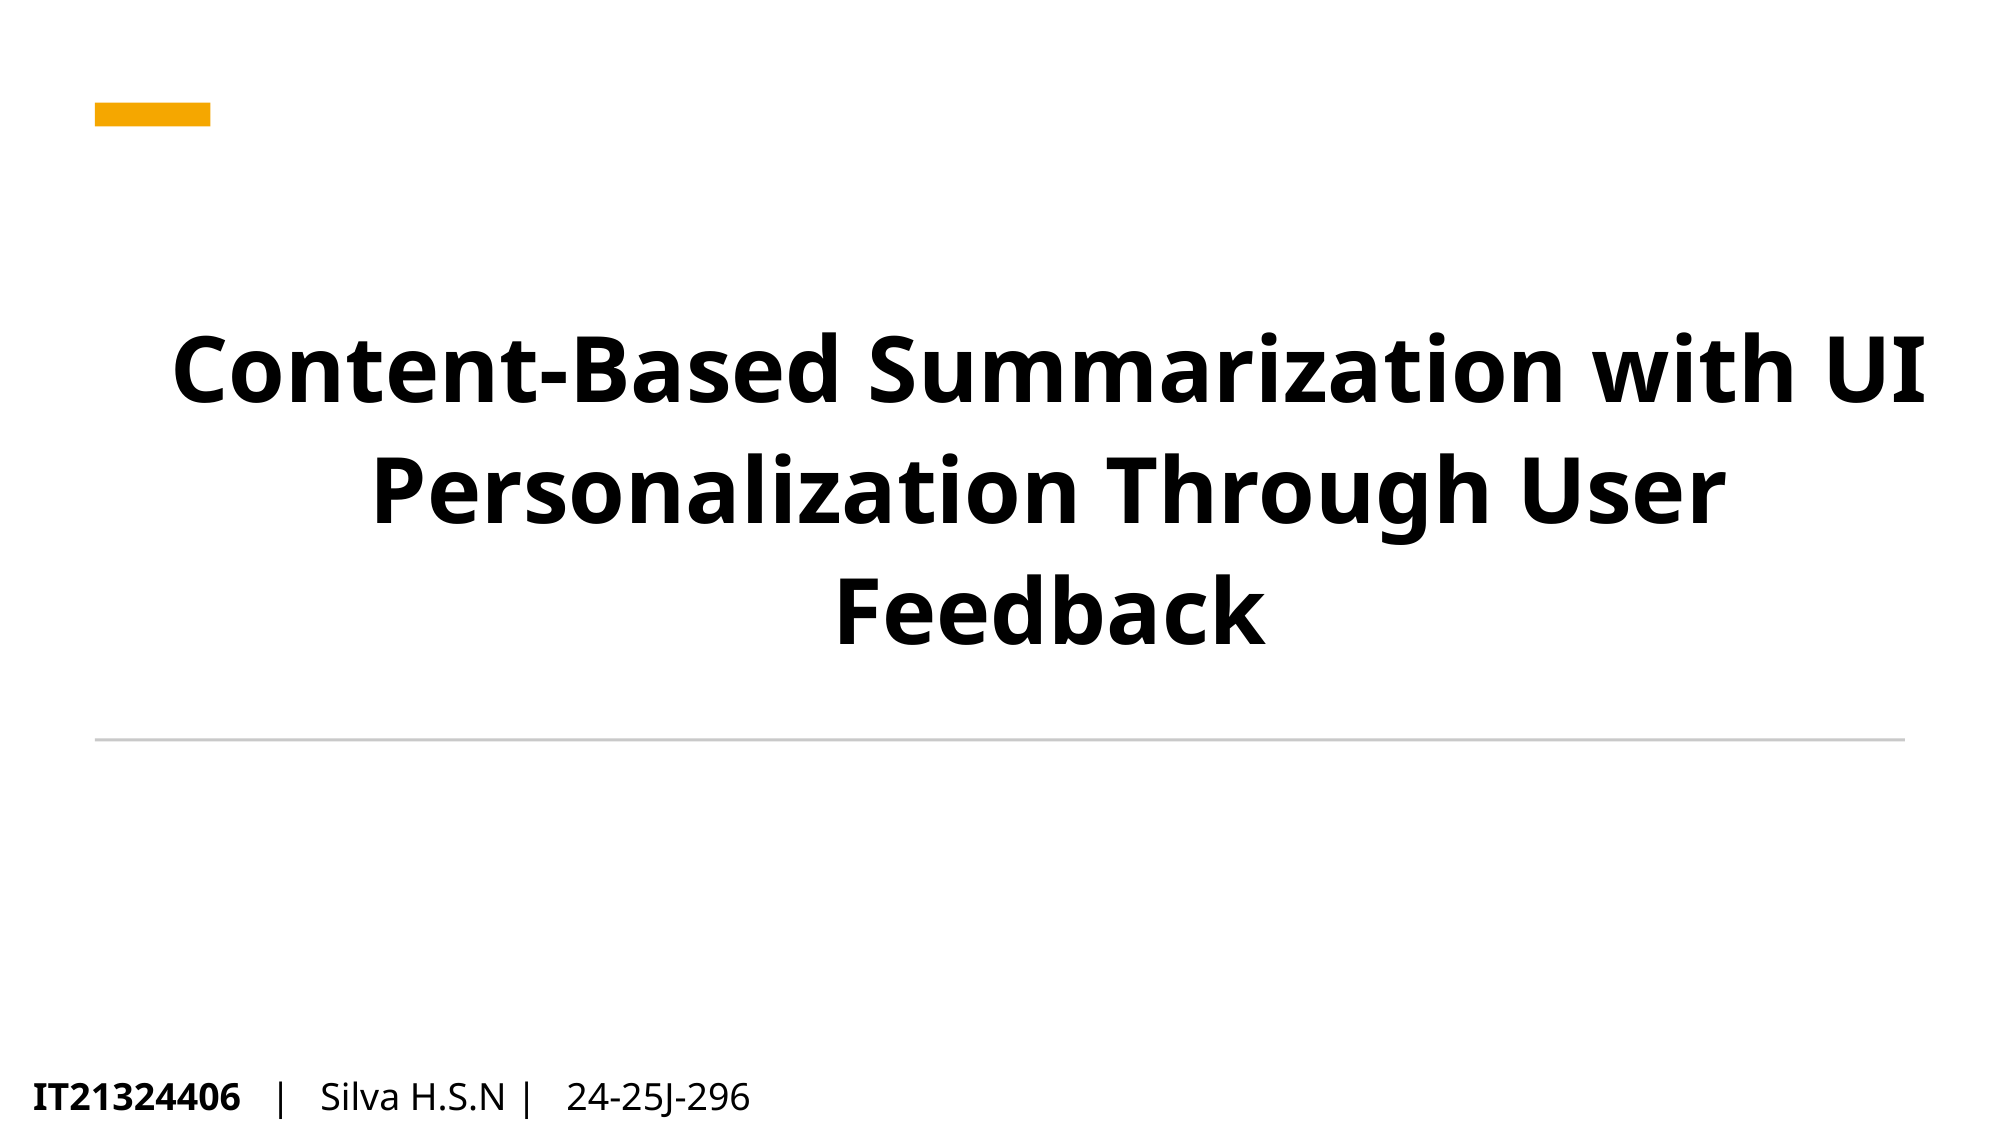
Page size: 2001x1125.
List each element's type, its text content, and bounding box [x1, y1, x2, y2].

text_box IT21324406 | Silva H.S.N | 24-25J-296 [17, 1064, 1137, 1125]
subtitle Content-Based Summarization with UI Personalization Through User Feedback [144, 292, 1955, 536]
